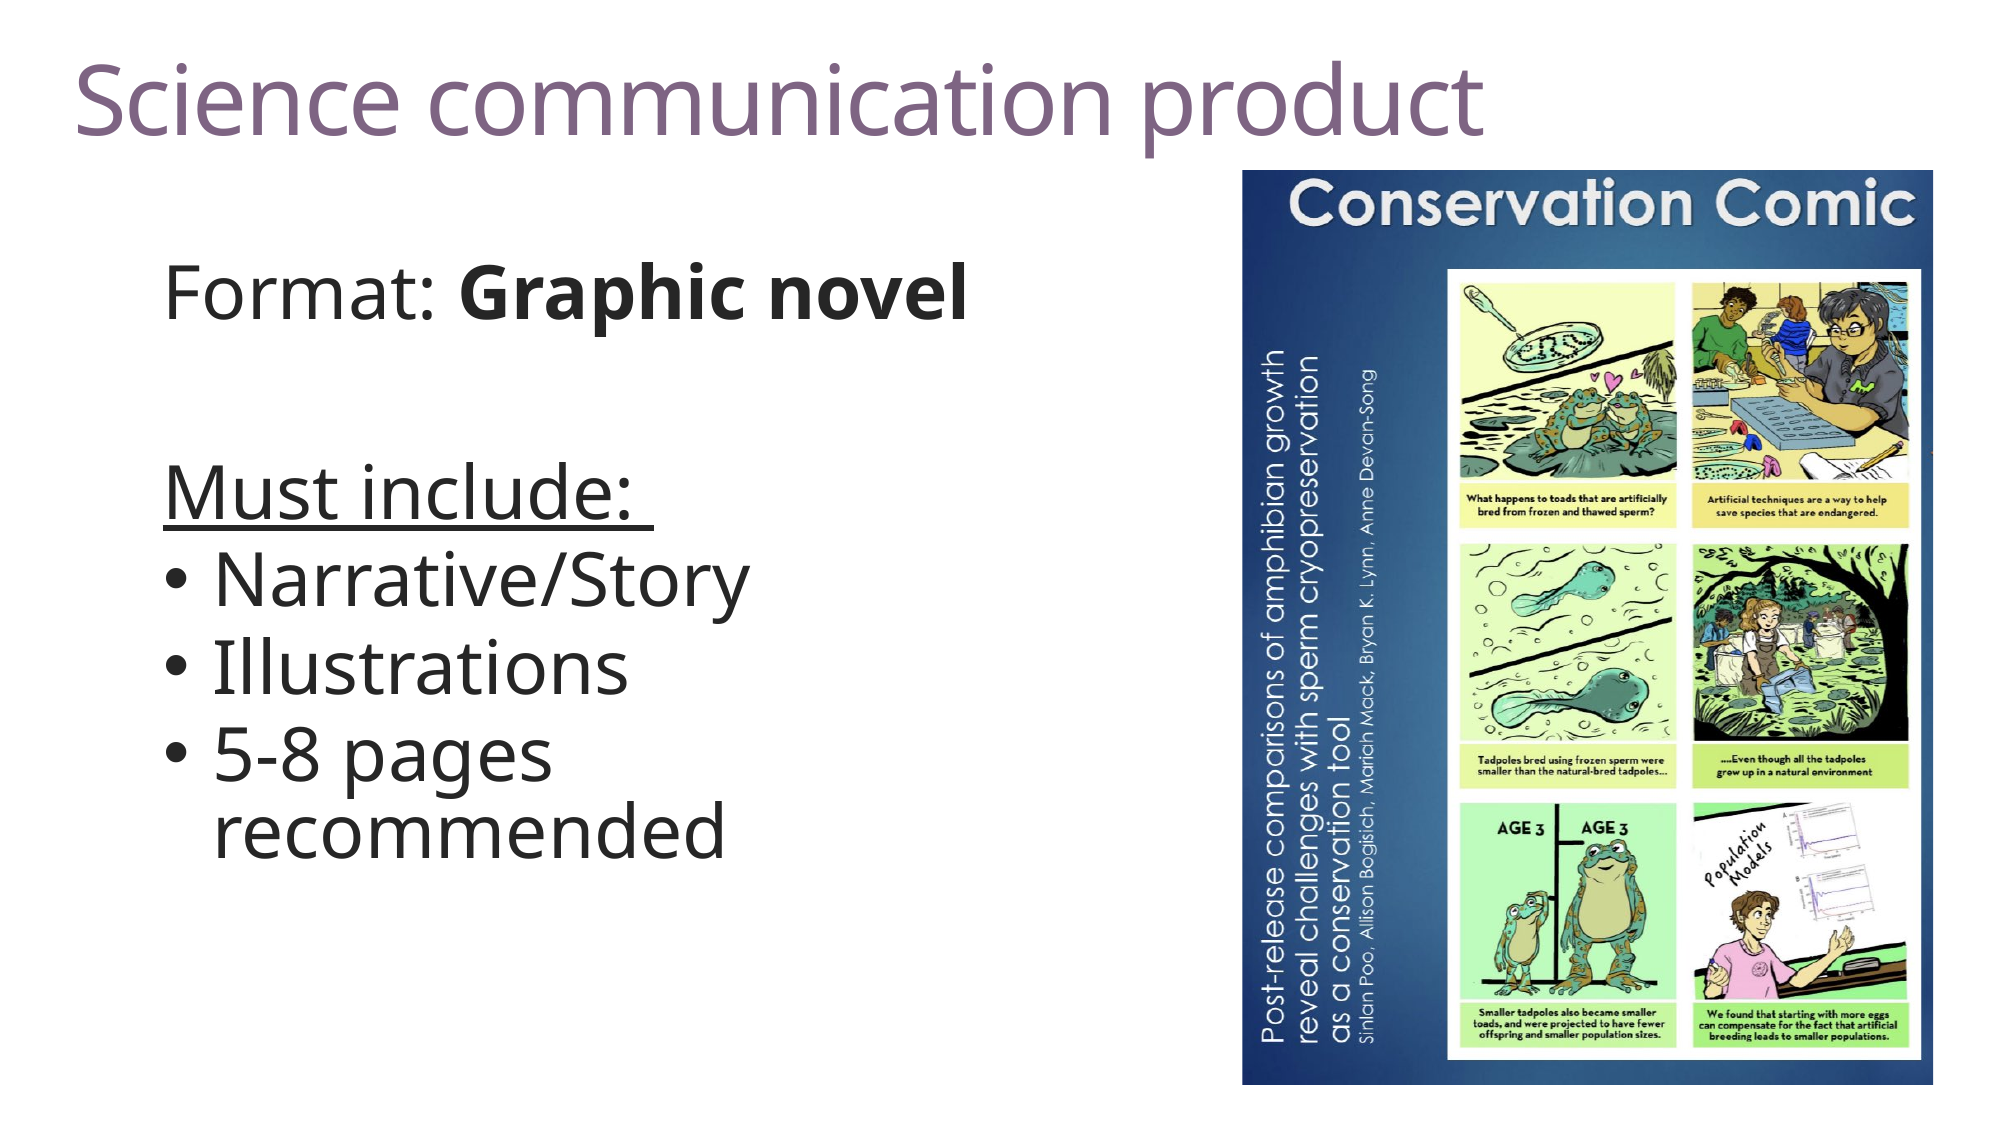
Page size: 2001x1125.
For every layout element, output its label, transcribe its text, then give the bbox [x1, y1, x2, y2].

list Format: Graphic novel Must include: Narrative/Story Illustrations 5-8 pages recommended [147, 250, 1000, 927]
picture [1242, 169, 1934, 1086]
title Science communication product [58, 39, 1784, 171]
